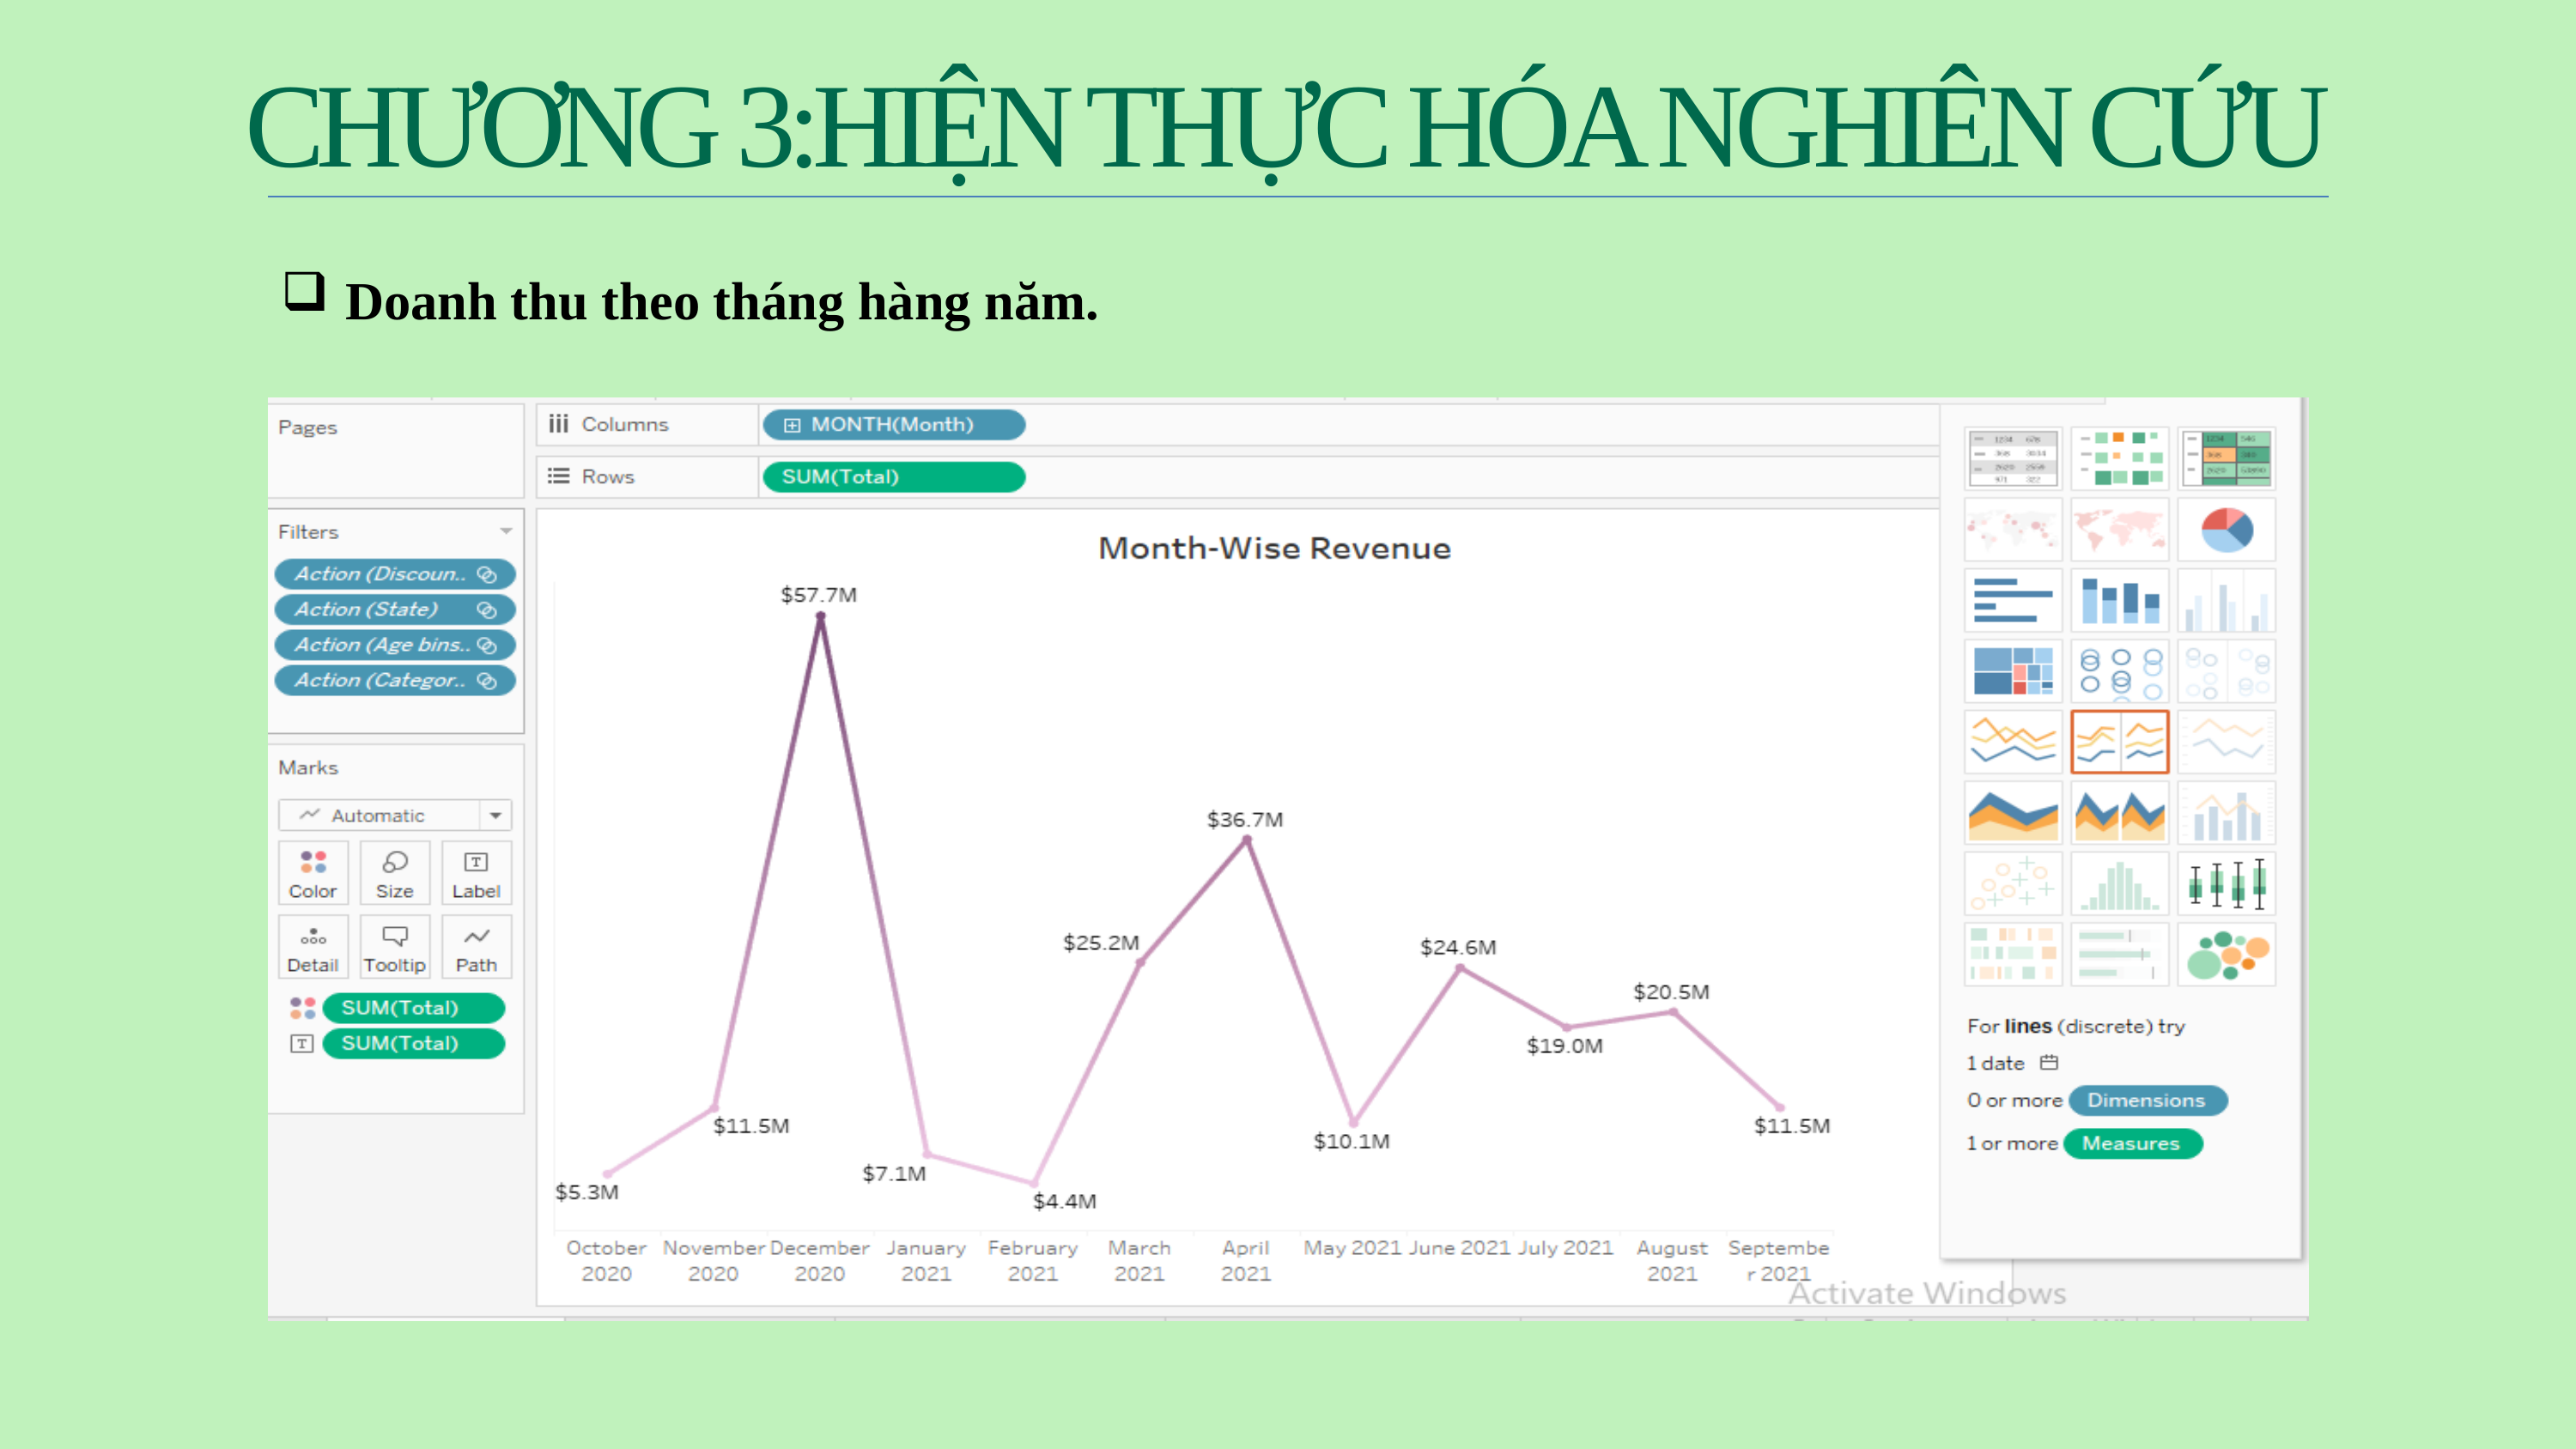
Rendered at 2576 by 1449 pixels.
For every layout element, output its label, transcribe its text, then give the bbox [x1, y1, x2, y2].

picture [268, 397, 2309, 1321]
text_box CHƯƠNG 3:HIỆN THỰC HÓA NGHIÊN CỨU [0, 39, 2576, 200]
text_box Doanh thu theo tháng hàng năm. [268, 259, 2309, 337]
